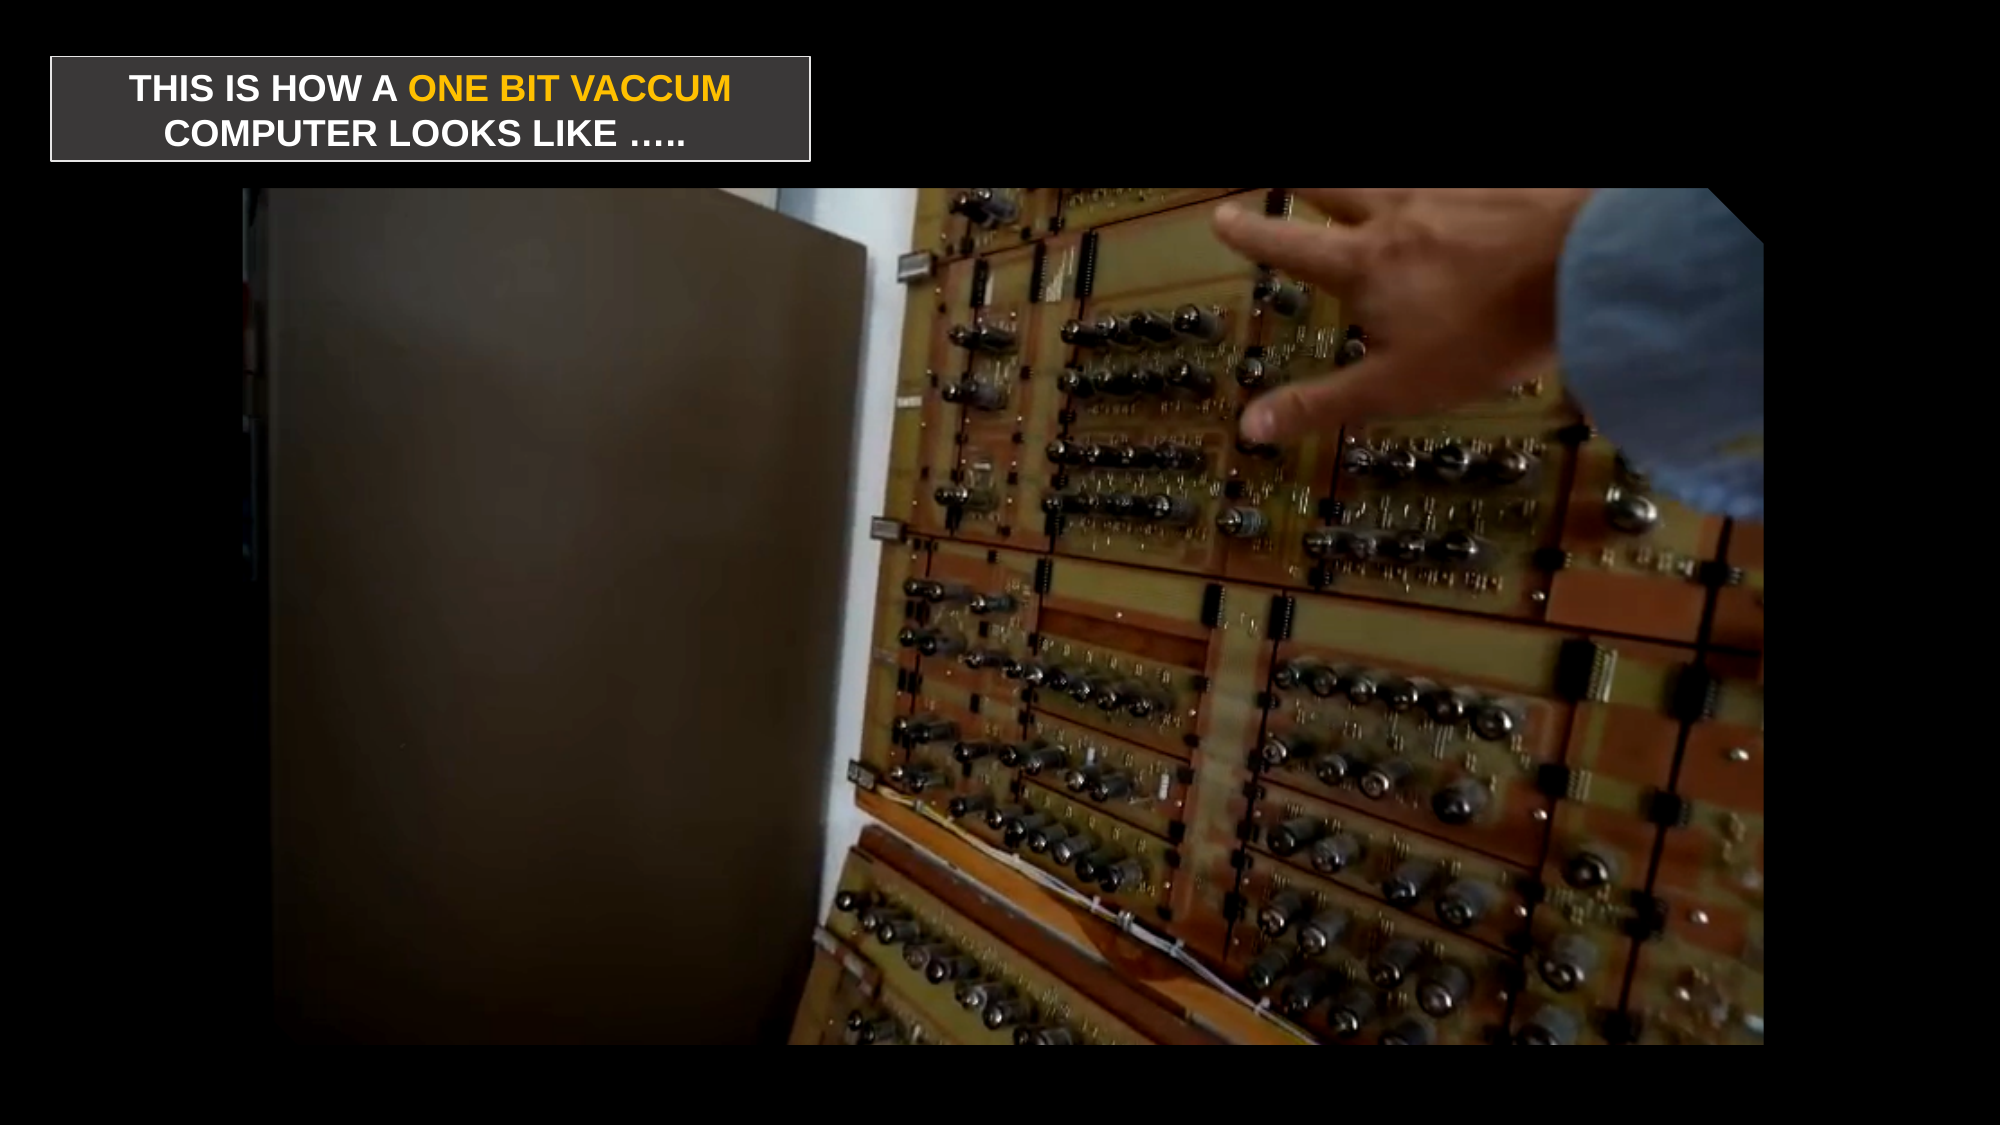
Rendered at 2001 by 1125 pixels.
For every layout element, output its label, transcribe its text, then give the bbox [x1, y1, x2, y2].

text_box THIS IS HOW A ONE BIT VACCUM COMPUTER LOOKS LIKE ….. [50, 56, 811, 162]
text_box [240, 185, 1767, 1048]
